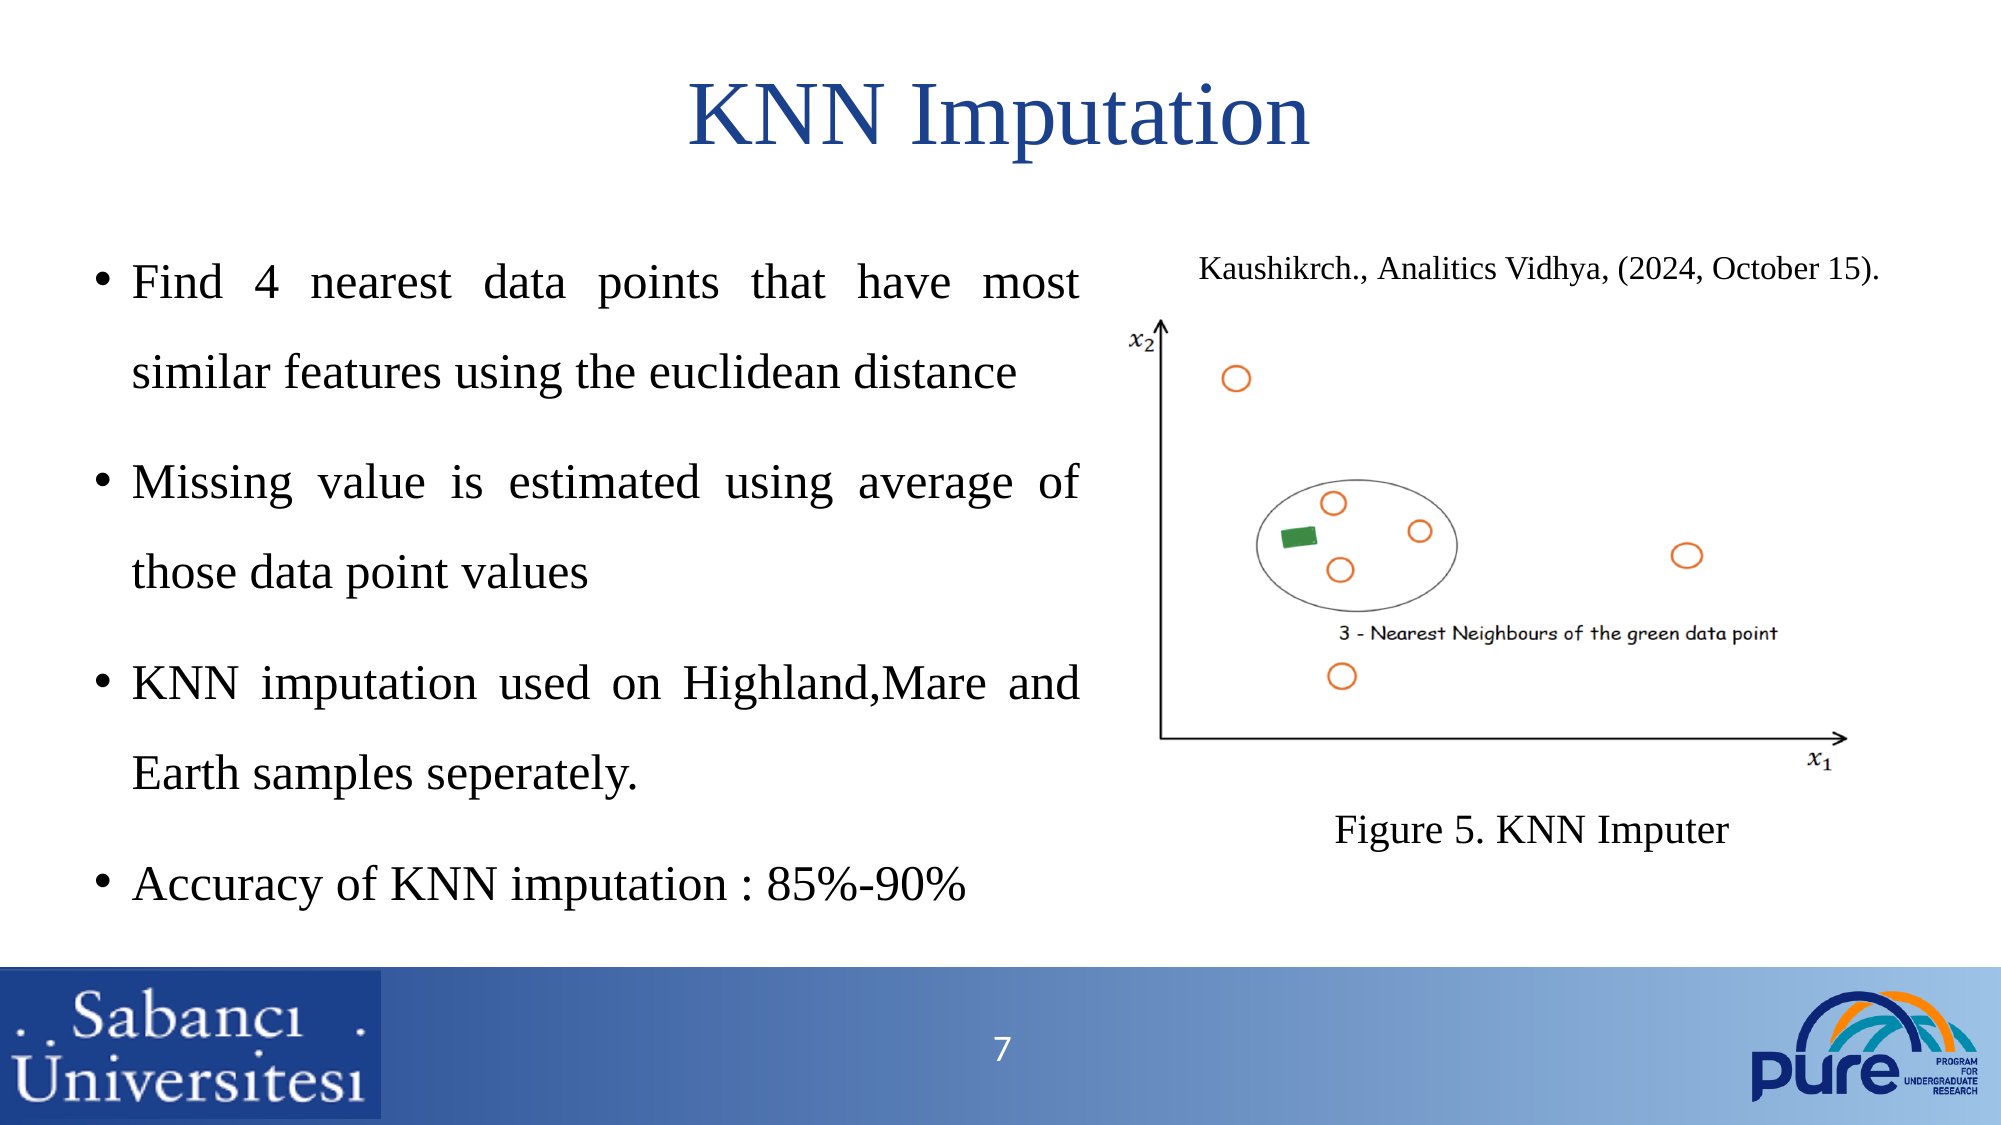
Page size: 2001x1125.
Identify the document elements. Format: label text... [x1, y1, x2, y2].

text_box Find 4 nearest data points that have most similar features using the euclidean distance Missing value is estimated using average of those data point values KNN imputation used on Highland,Mare and Earth samples seperately. Accuracy of KNN imputation : 85%-90% [79, 210, 1096, 946]
text_box Kaushikrch., Analitics Vidhya, (2024, October 15). [1183, 238, 1957, 294]
text_box Figure 5. KNN Imputer [1166, 794, 1898, 860]
text_box KNN Imputation [0, 45, 2000, 170]
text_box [0, 967, 2000, 1125]
picture [1105, 308, 1898, 791]
